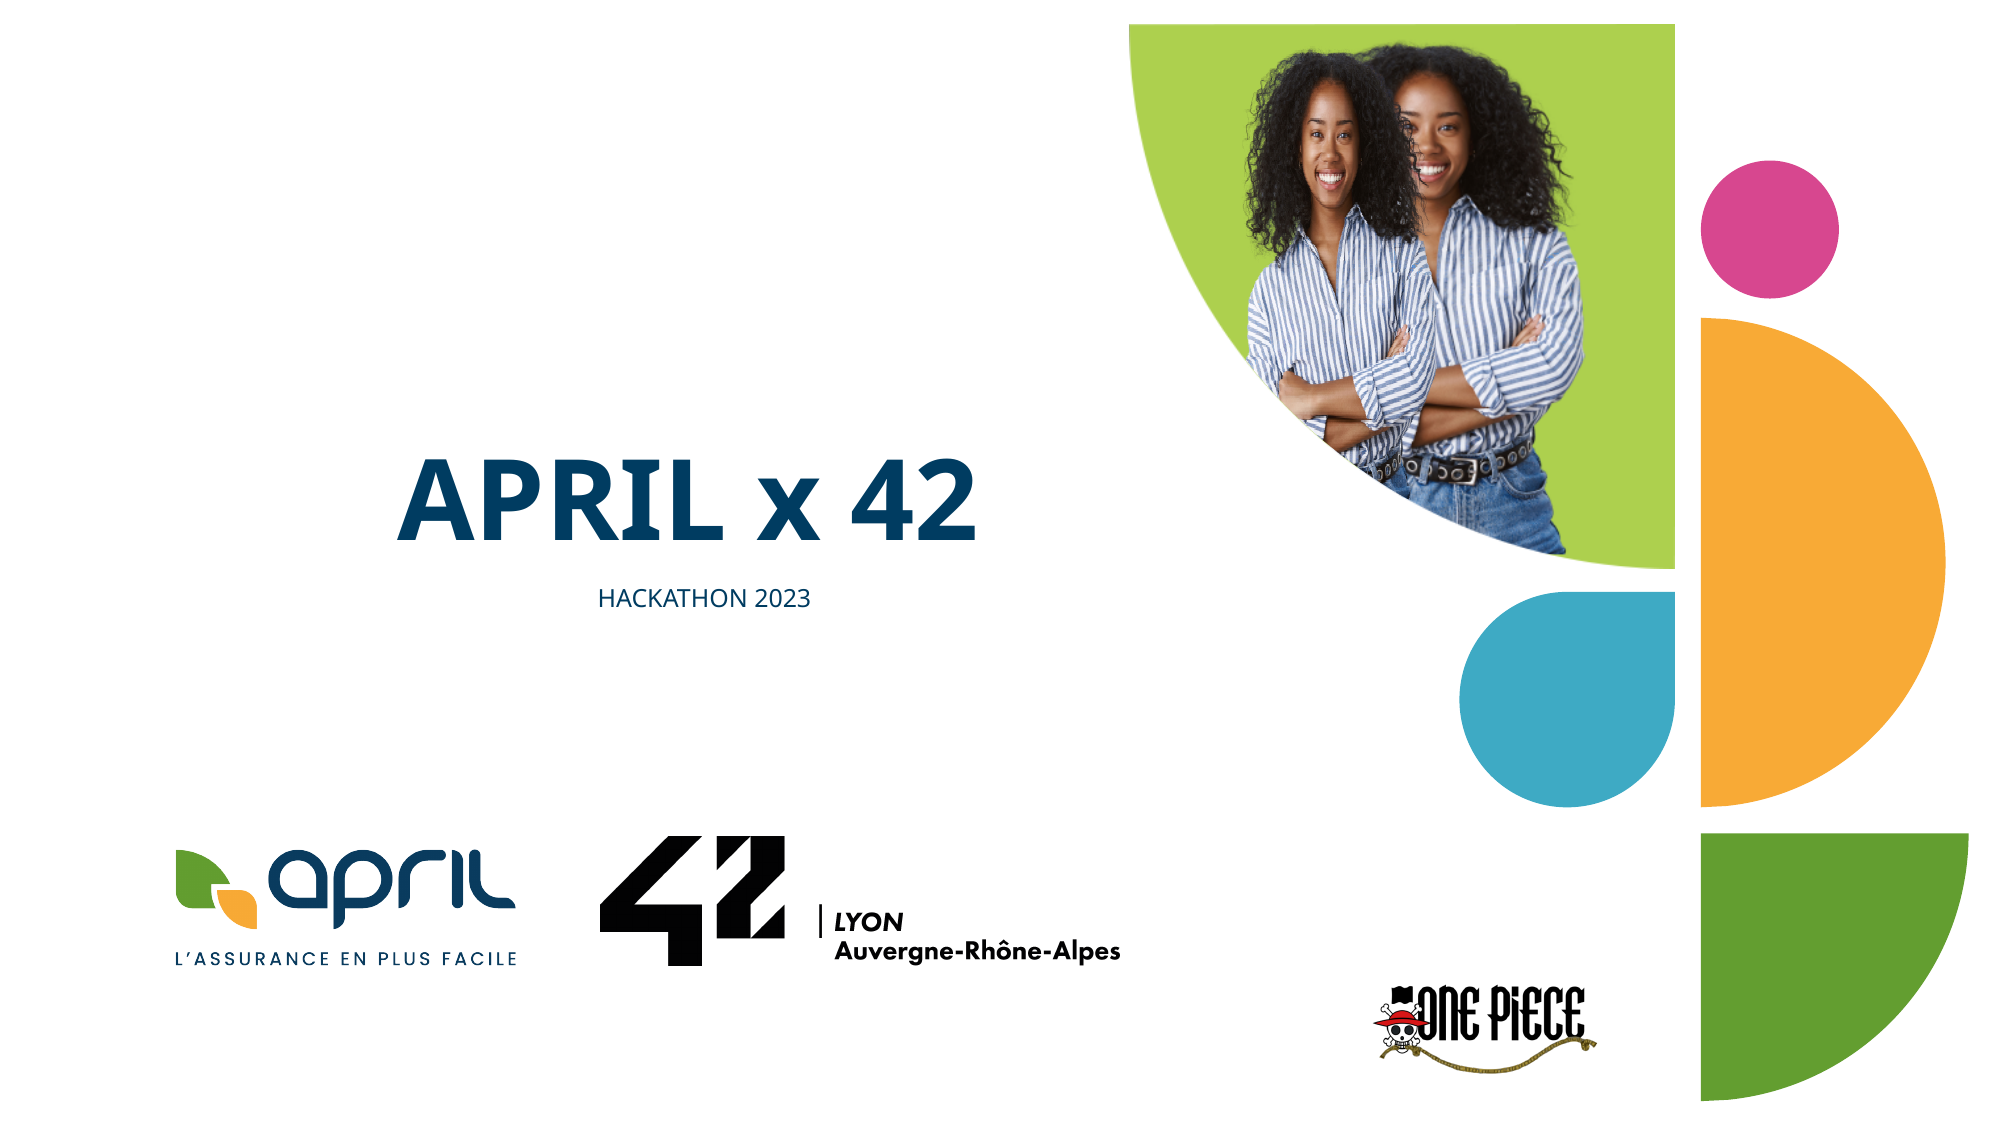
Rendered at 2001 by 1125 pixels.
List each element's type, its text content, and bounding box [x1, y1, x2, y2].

picture [116, 791, 575, 1024]
picture [1369, 979, 1601, 1078]
subtitle Hackathon 2023 [591, 576, 1537, 1125]
picture [1103, 24, 1675, 569]
picture [600, 836, 1120, 966]
text_box APRIL x 42 [382, 420, 1024, 571]
